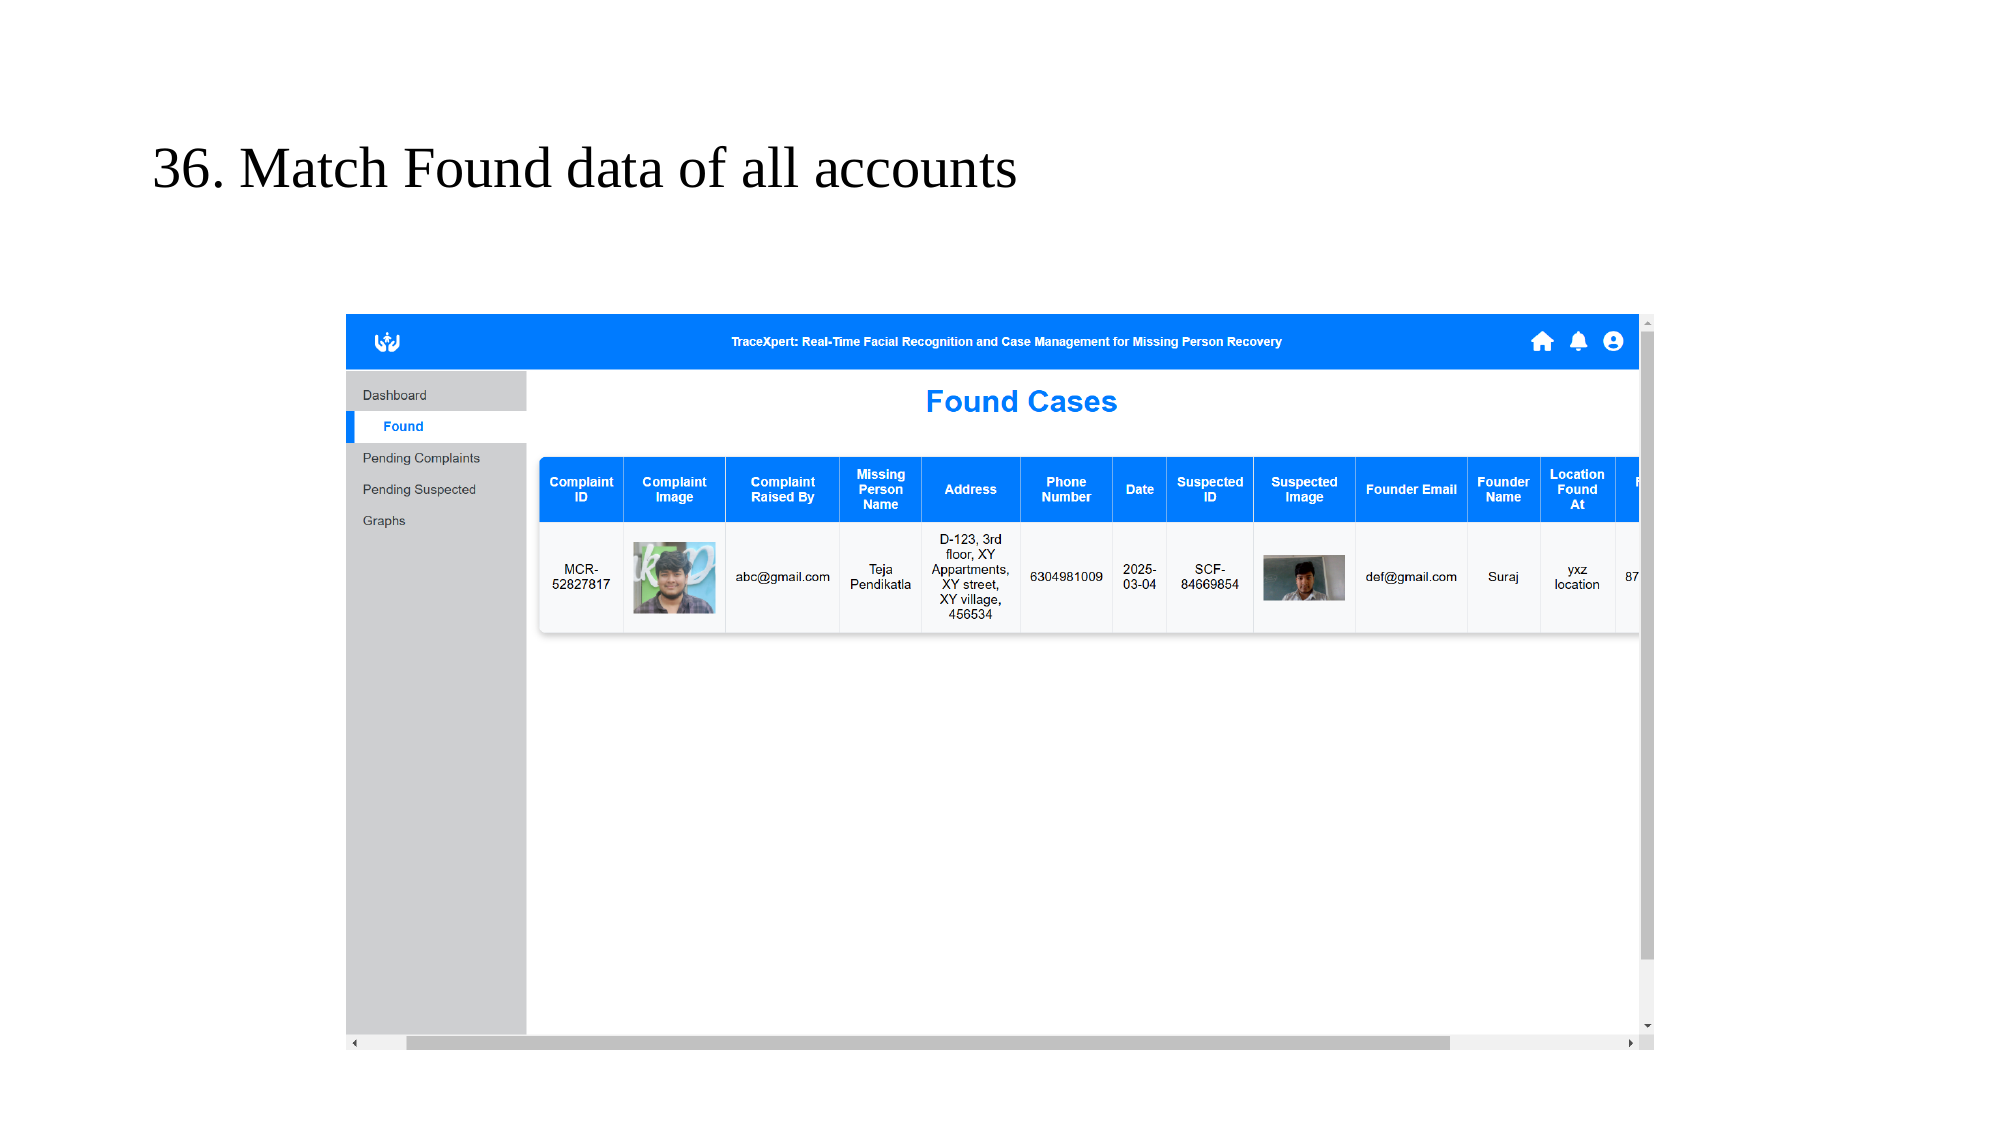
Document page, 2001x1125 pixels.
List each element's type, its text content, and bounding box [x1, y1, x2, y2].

title 36. Match Found data of all accounts [137, 59, 1863, 278]
picture [346, 314, 1654, 1050]
